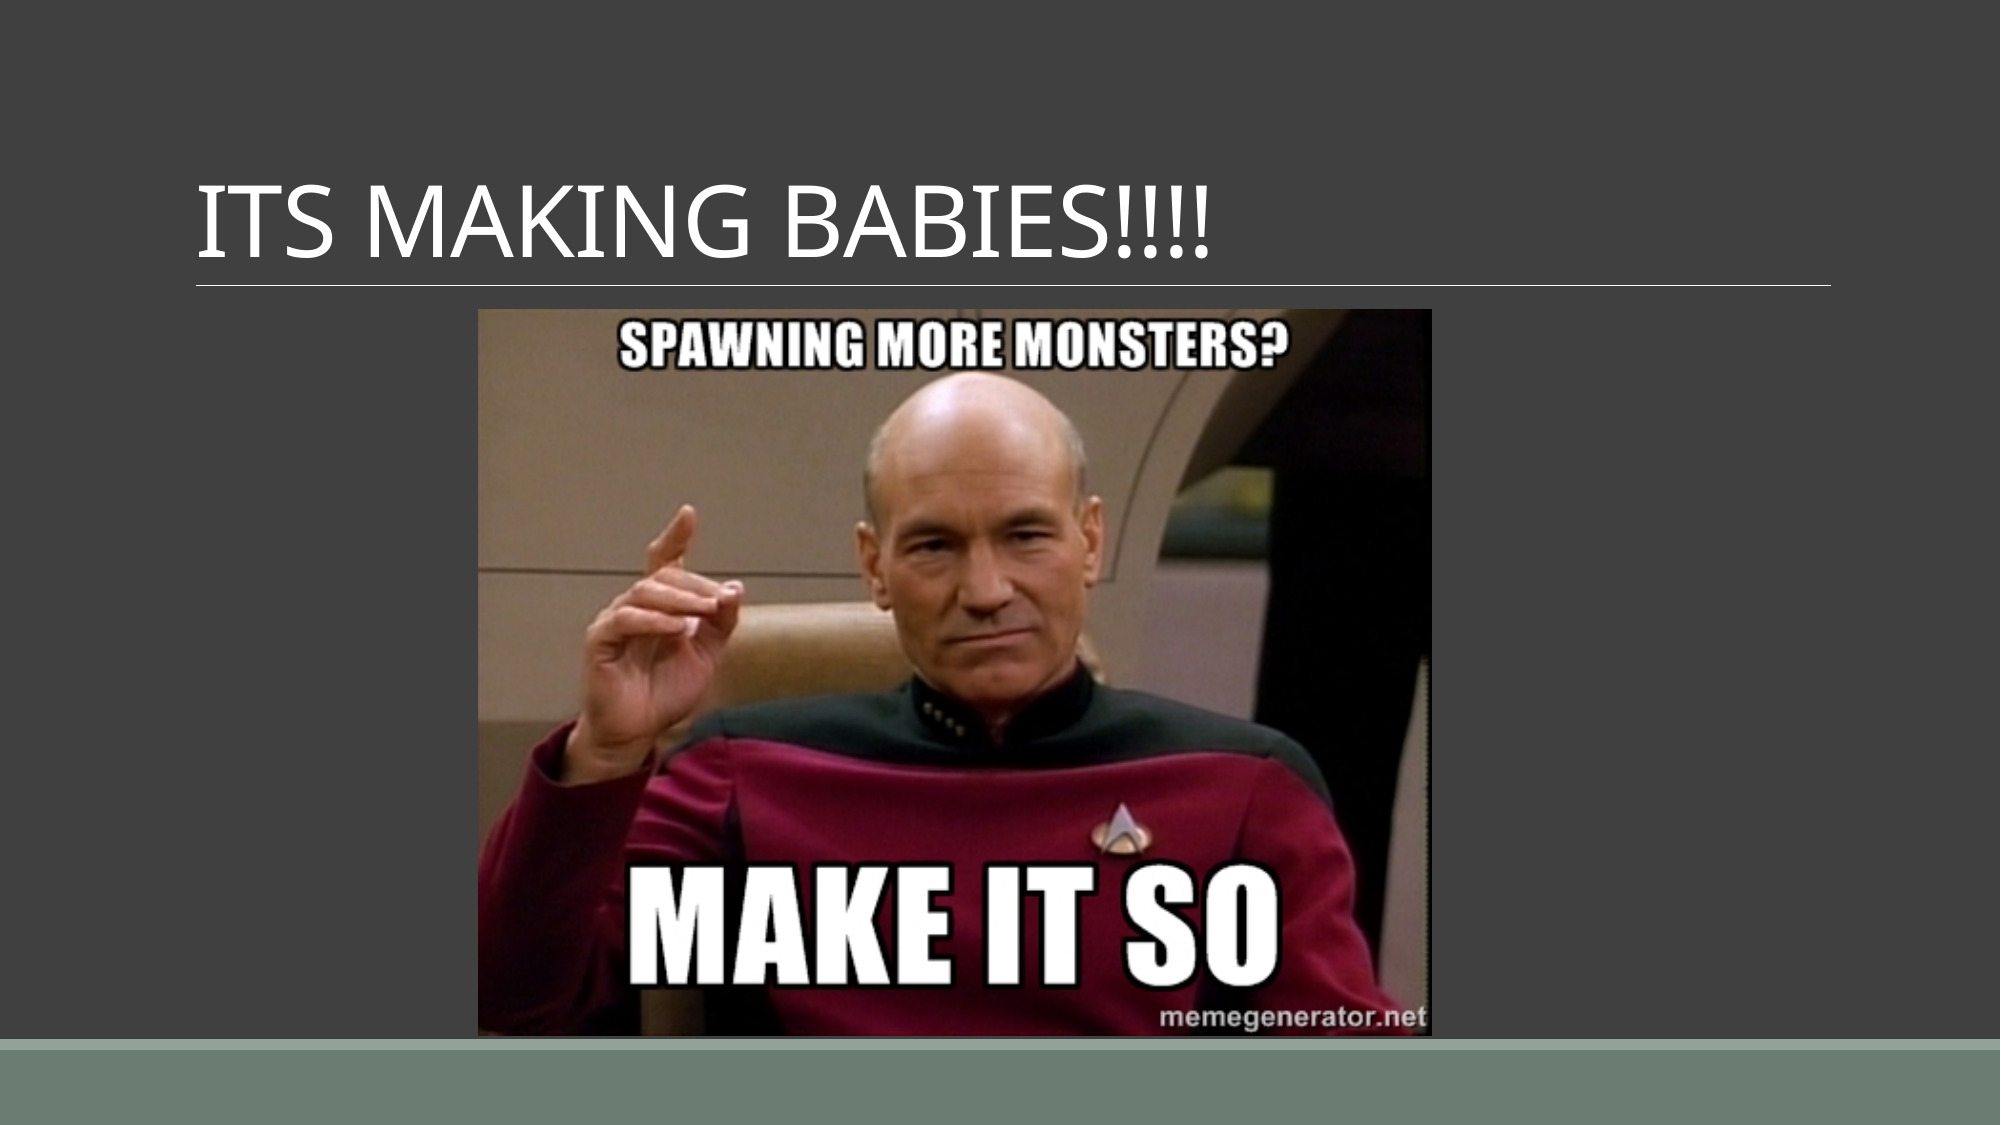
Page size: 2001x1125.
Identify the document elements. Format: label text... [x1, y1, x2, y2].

picture [478, 309, 1432, 1037]
title ITS MAKING BABIES!!!! [180, 47, 1830, 285]
